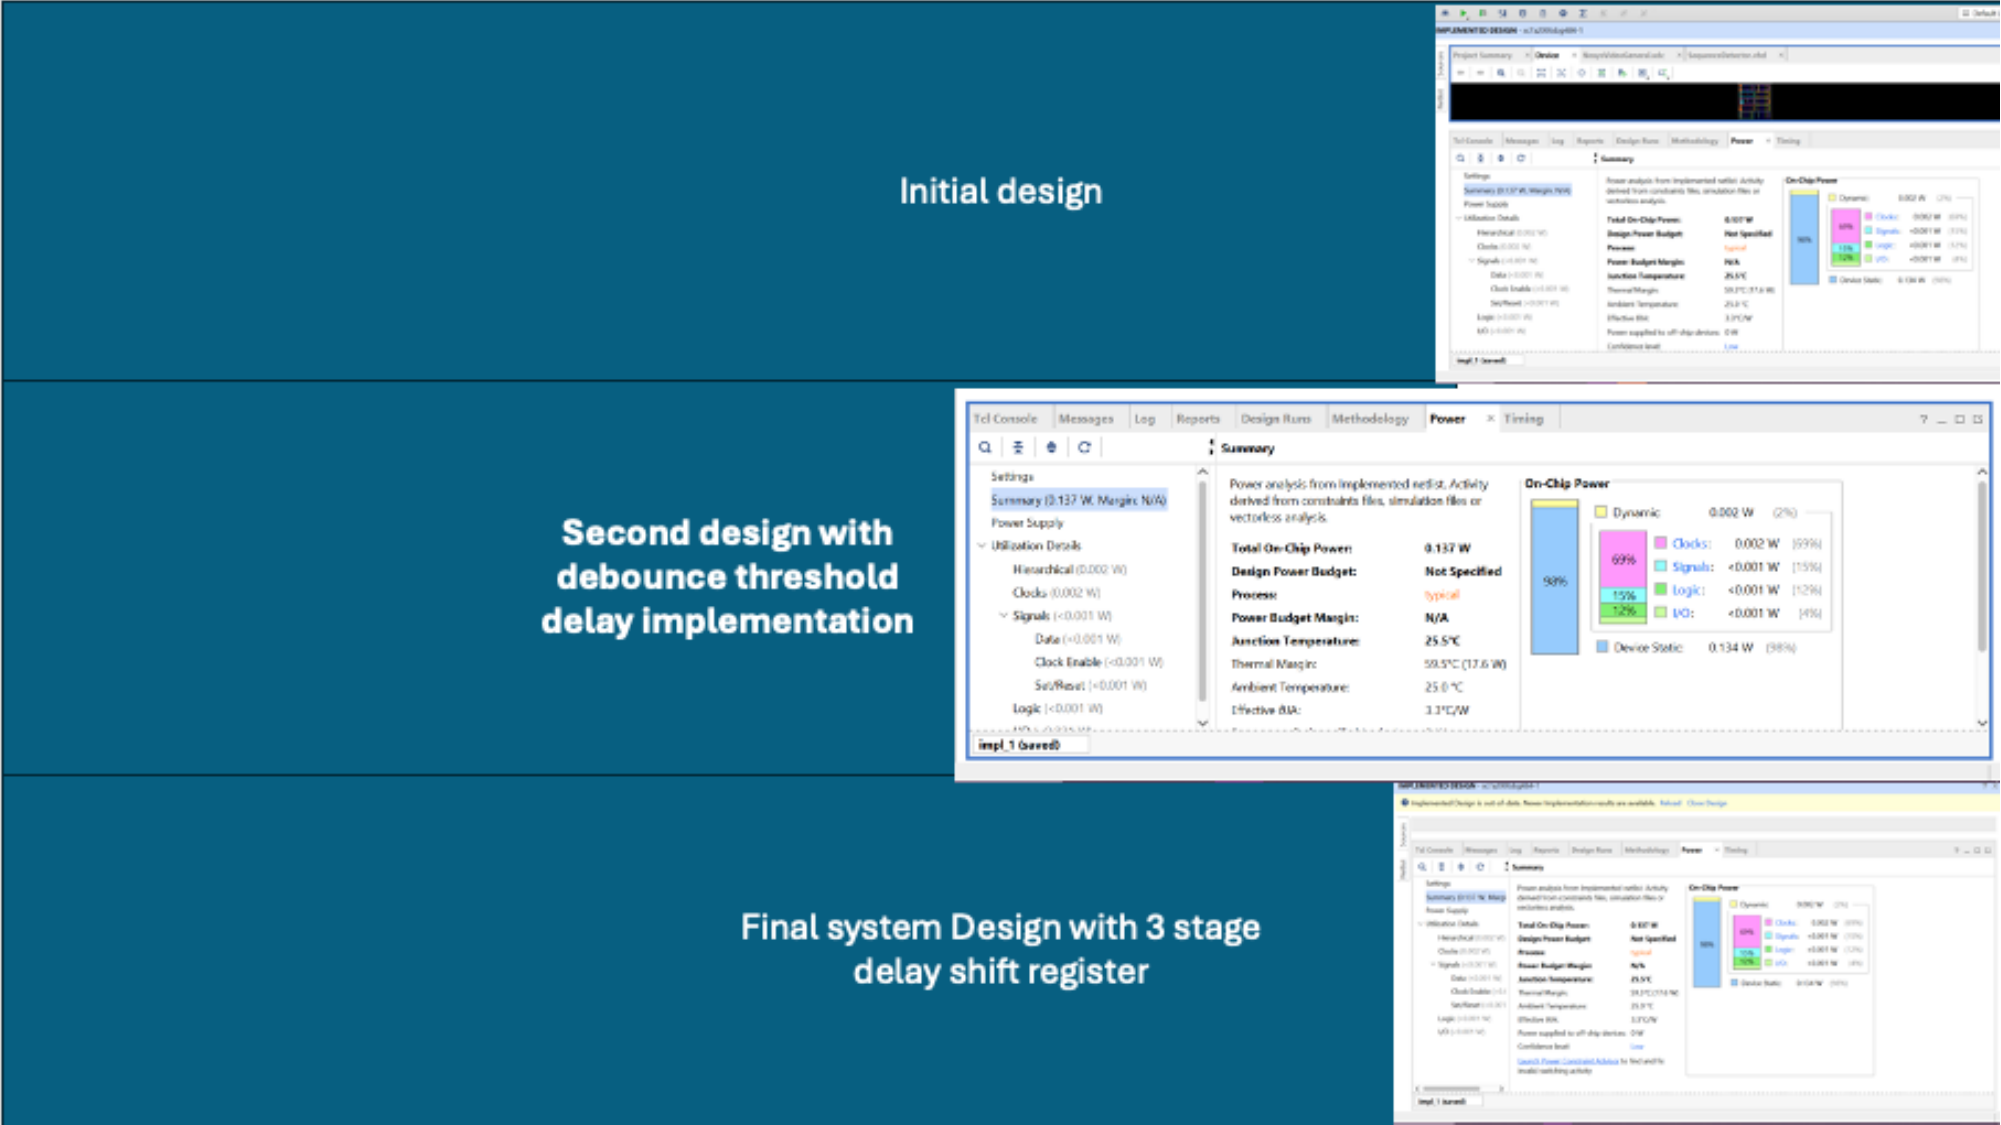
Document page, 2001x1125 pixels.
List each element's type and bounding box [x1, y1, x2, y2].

list [0, 0, 2000, 1125]
